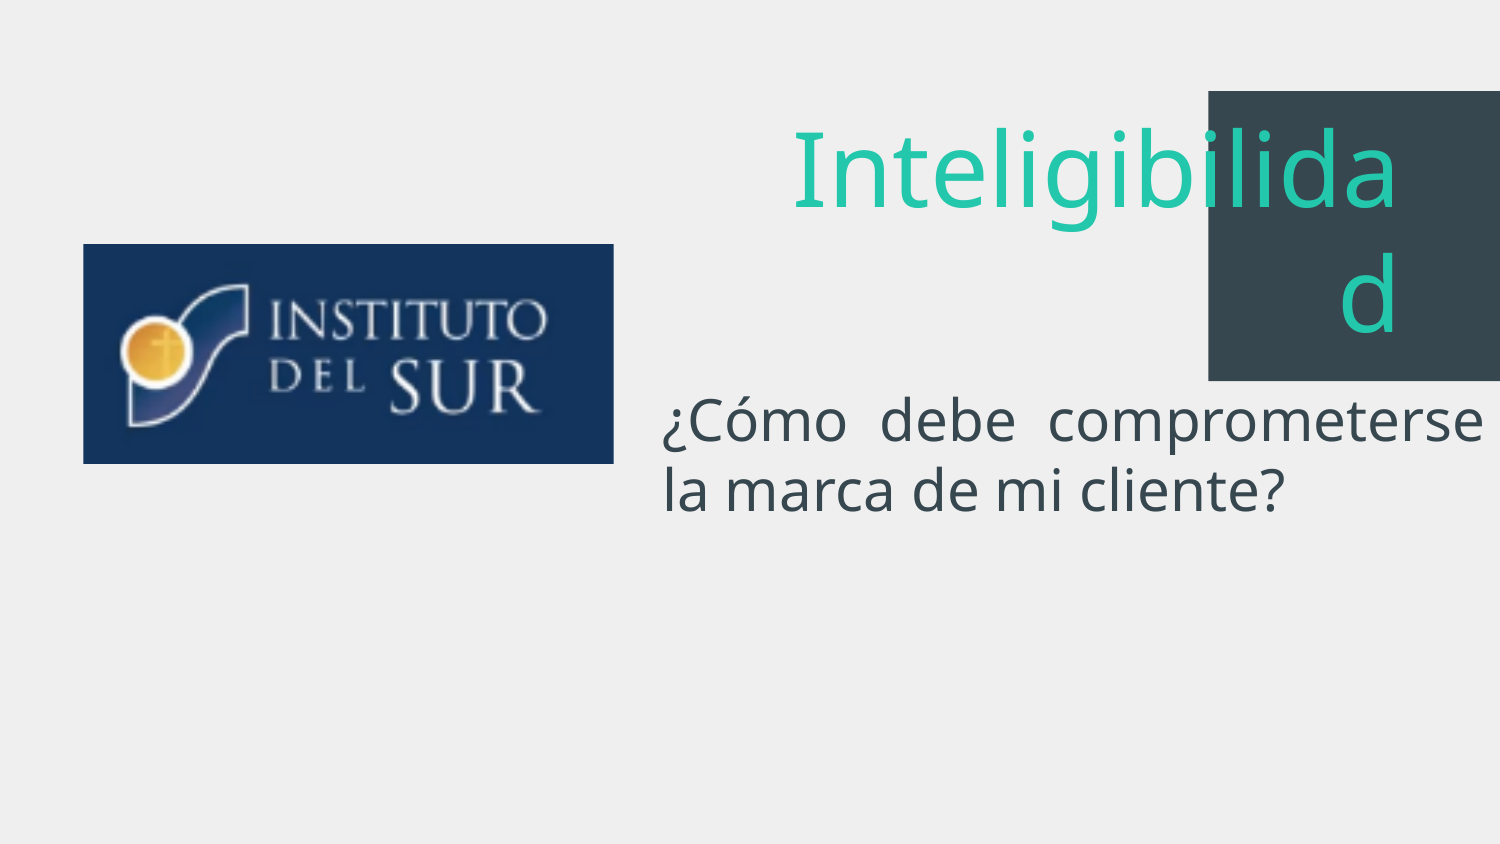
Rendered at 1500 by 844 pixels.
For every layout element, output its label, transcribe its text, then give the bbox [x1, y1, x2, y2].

subtitle ¿Cómo debe comprometerse la marca de mi cliente? [647, 367, 1500, 560]
title Inteligibilidad [766, 220, 1417, 367]
picture [83, 244, 614, 465]
